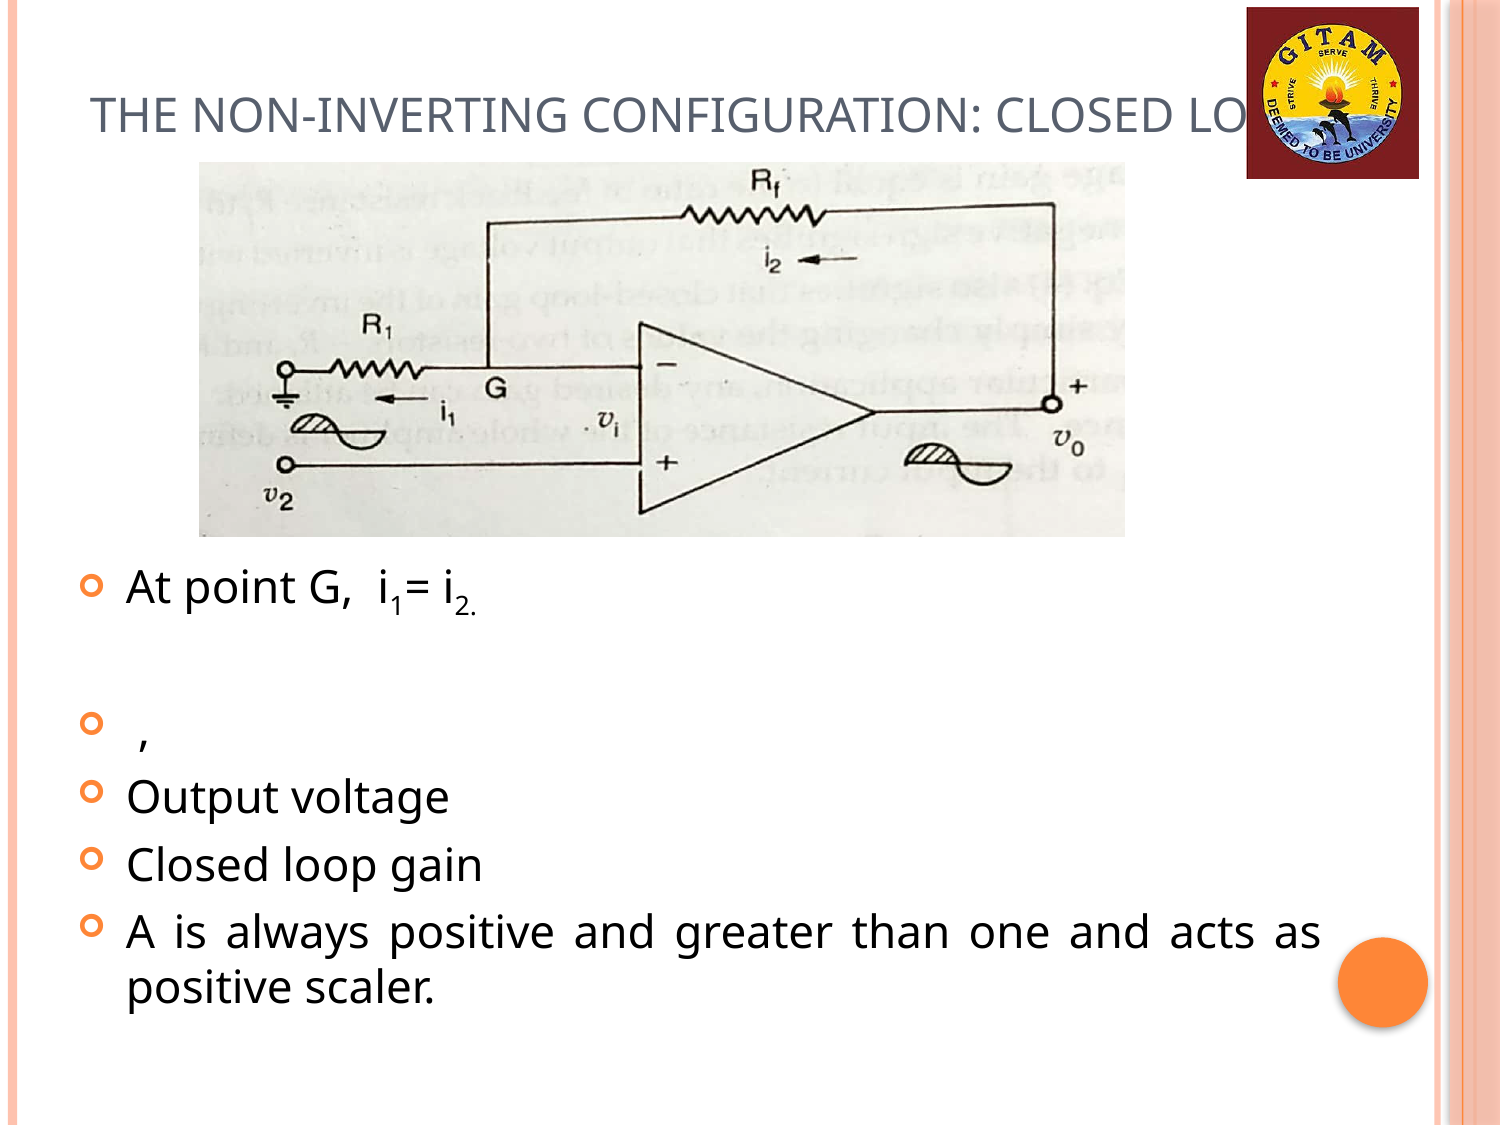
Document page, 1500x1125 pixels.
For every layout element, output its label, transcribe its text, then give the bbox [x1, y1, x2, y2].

title The Non-inverting Configuration: Closed Loop [75, 45, 1240, 150]
picture [1246, 6, 1420, 179]
picture [198, 161, 1126, 538]
